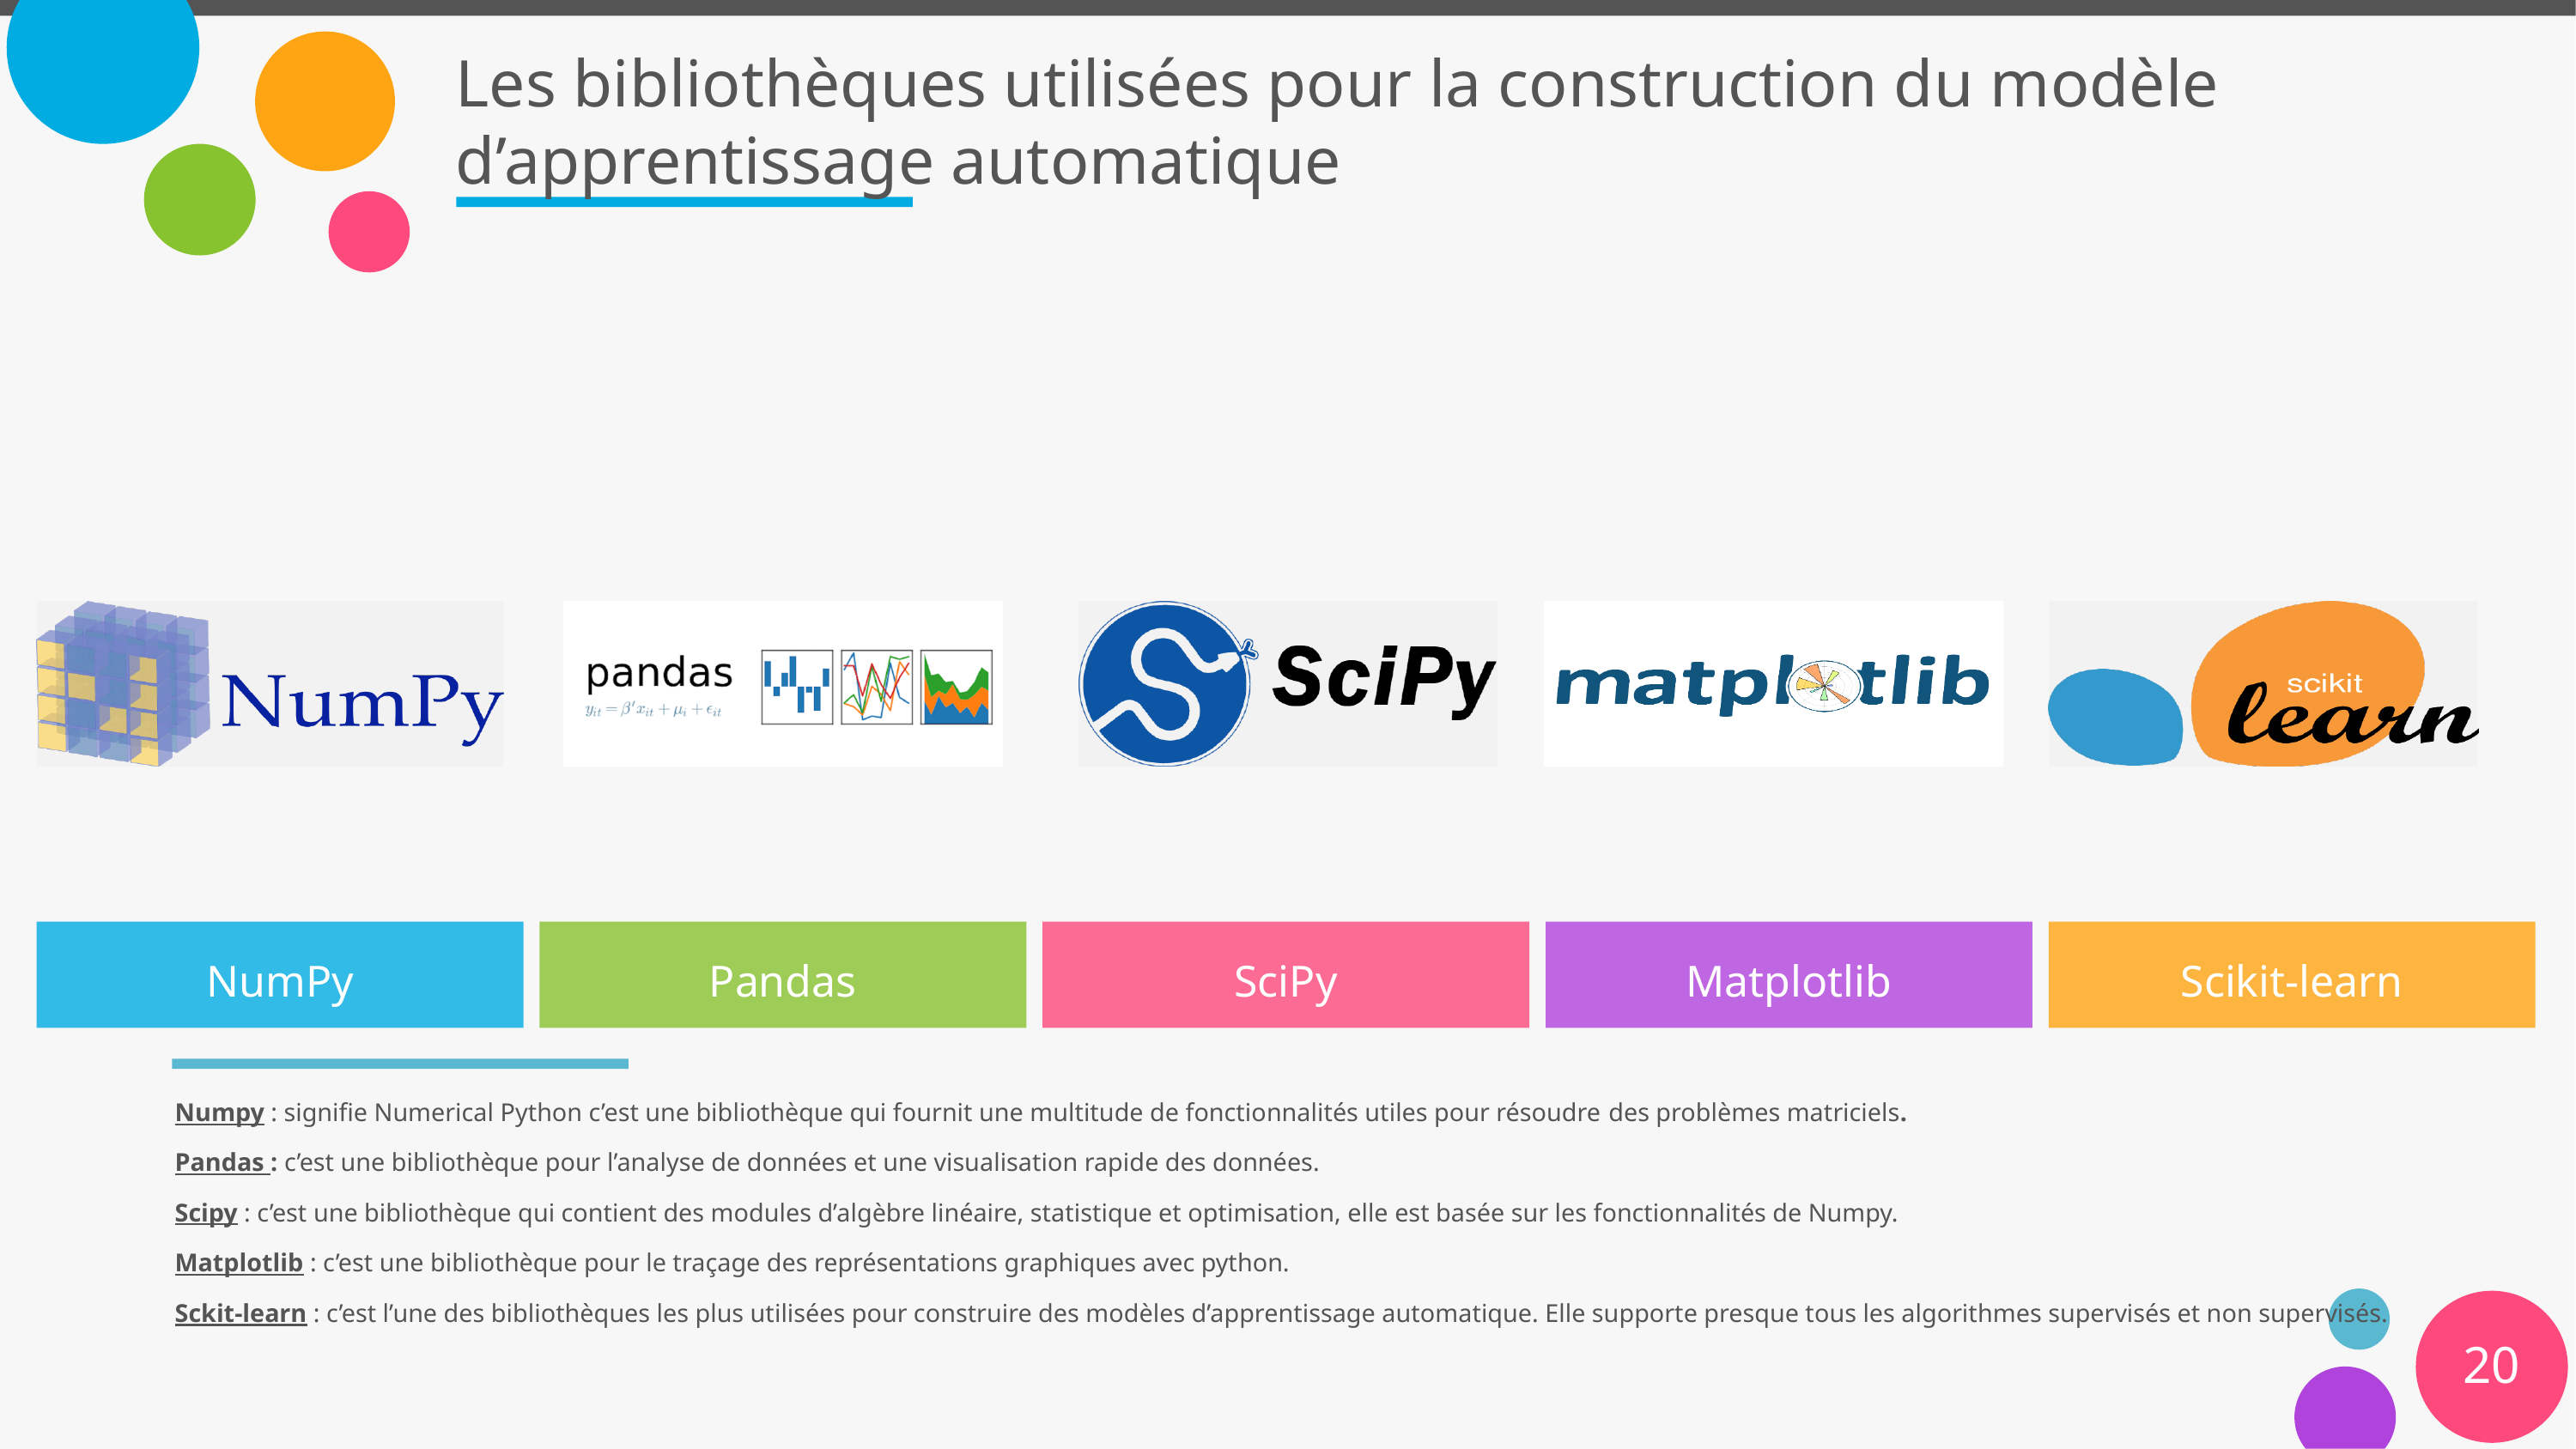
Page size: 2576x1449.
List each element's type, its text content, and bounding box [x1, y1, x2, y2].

list Numpy : signifie Numerical Python c’est une bibliothèque qui fournit une multitude de fonctionnalités utiles pour résoudre des problèmes matriciels. Pandas : c’est une bibliothèque pour l’analyse de données et une visualisation rapide des données. Scipy : c’est une bibliothèque qui contient des modules d’algèbre linéaire, statistique et optimisation, elle est basée sur les fonctionnalités de Numpy. Matplotlib : c’est une bibliothèque pour le traçage des représentations graphiques avec python. Sckit-learn : c’est l’une des bibliothèques les plus utilisées pour construire des modèles d’apprentissage automatique. Elle supporte presque tous les algorithmes supervisés et non supervisés. [151, 1079, 2434, 1349]
list Pandas [539, 921, 1027, 1028]
picture [563, 601, 1003, 767]
list NumPy [36, 921, 524, 1028]
list SciPy [1042, 921, 1530, 1028]
picture [36, 601, 504, 767]
picture [1543, 601, 2003, 767]
list Scikit-learn [2048, 921, 2536, 1028]
list Matplotlib [1546, 921, 2032, 1028]
slide_number 20 [2415, 1328, 2568, 1406]
picture [2048, 601, 2479, 767]
title Les bibliothèques utilisées pour la construction du modèle d’apprentissage automatique [433, 34, 2454, 204]
picture [1078, 601, 1498, 767]
